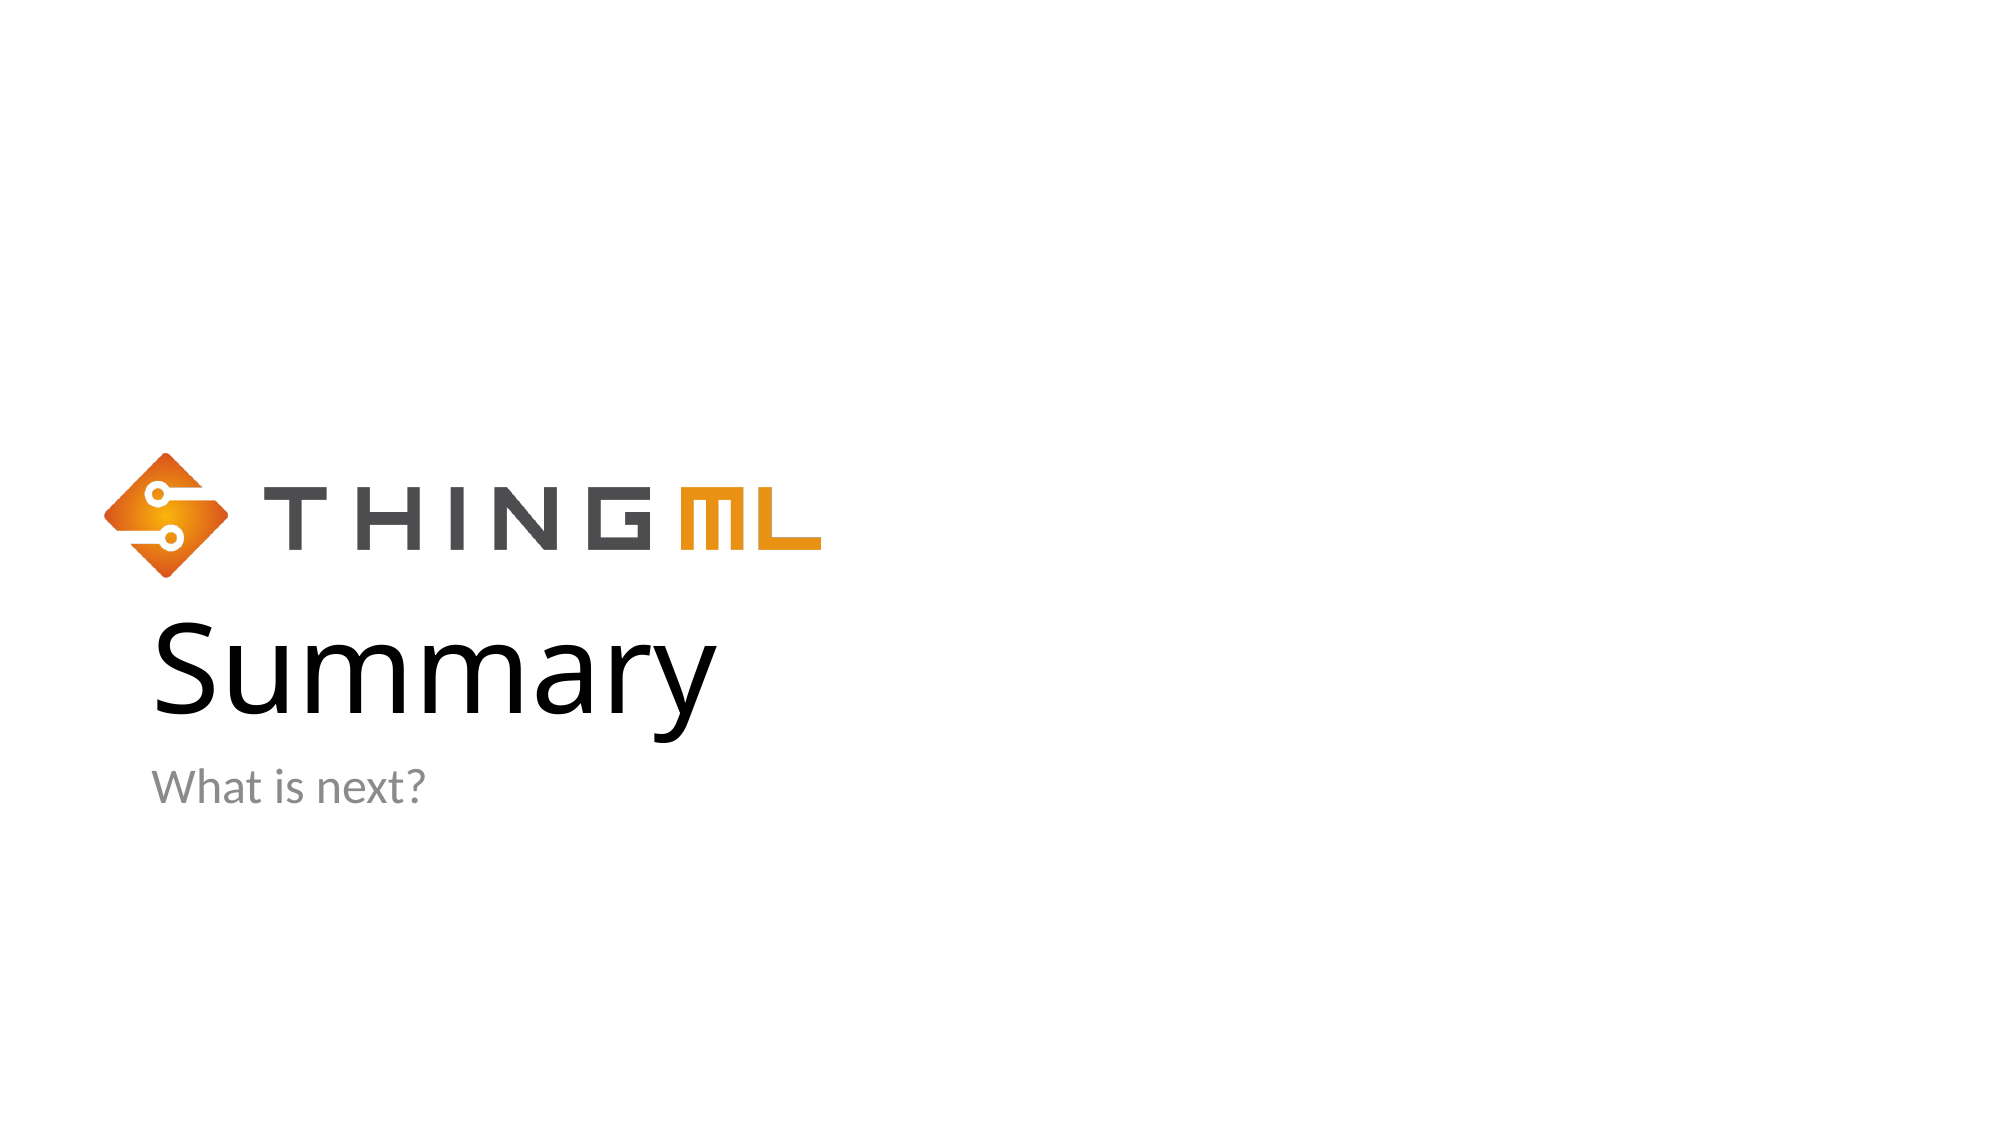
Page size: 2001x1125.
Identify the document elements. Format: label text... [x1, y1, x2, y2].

list What is next? [136, 752, 1862, 999]
title Summary [136, 280, 1862, 749]
picture [52, 431, 883, 598]
